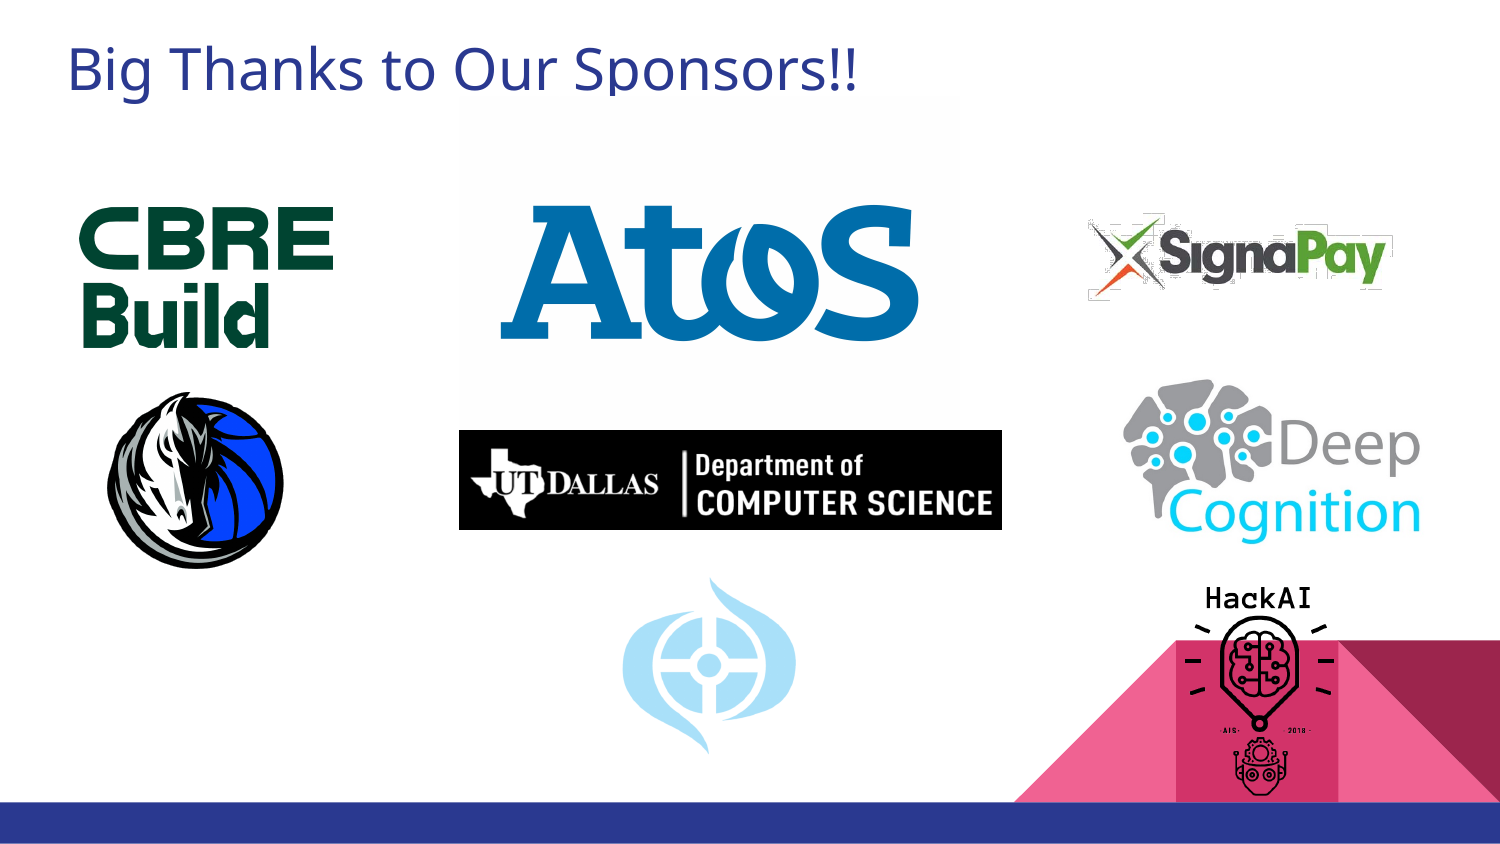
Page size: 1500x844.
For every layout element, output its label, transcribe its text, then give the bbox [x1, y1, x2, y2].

picture [79, 206, 333, 348]
picture [991, 95, 1487, 558]
title Big Thanks to Our Sponsors!! [51, 16, 1449, 117]
picture [106, 391, 285, 569]
picture [620, 577, 799, 756]
picture [459, 95, 1003, 531]
picture [1144, 577, 1367, 800]
